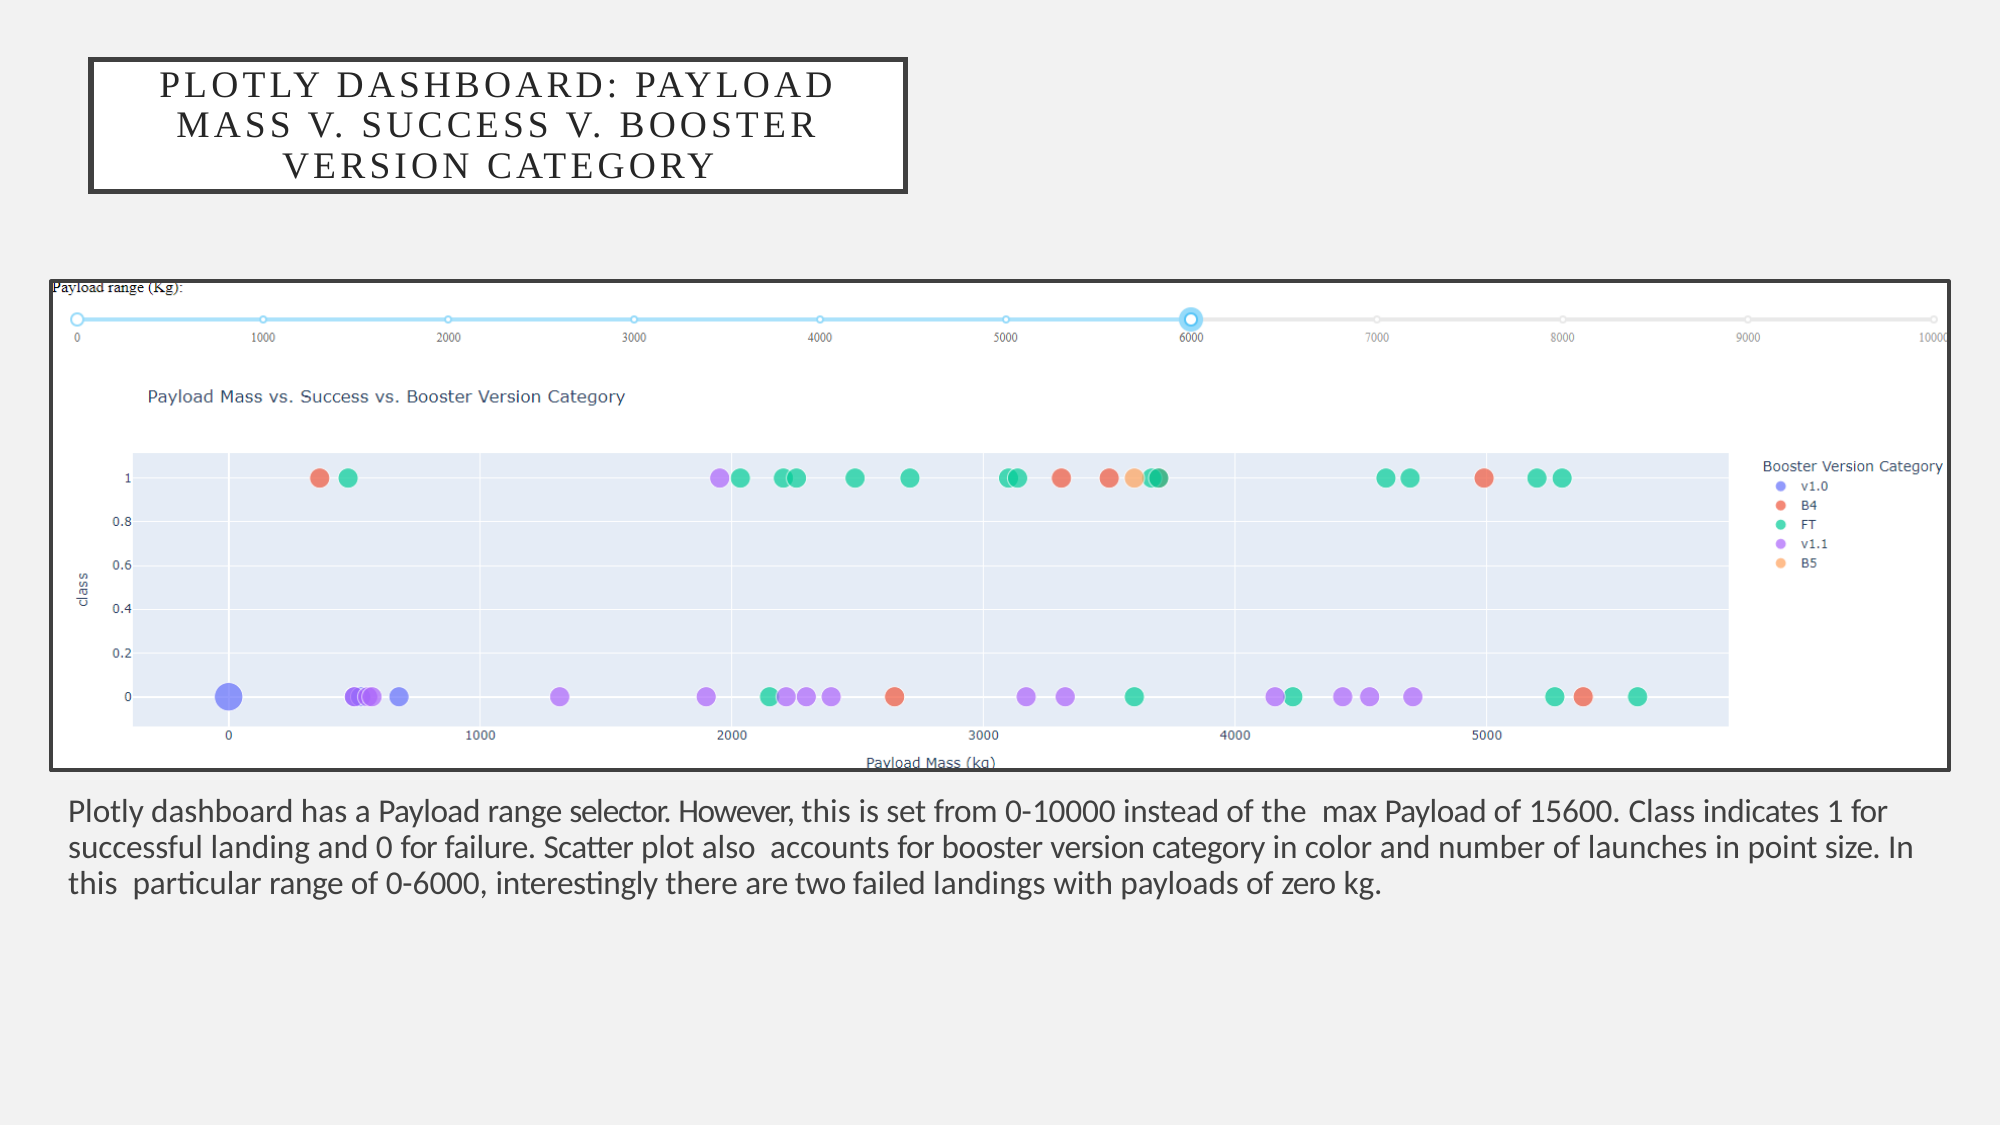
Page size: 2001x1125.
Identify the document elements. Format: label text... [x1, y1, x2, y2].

title Plotly dashboard: Payload mass v. success v. booster version category [88, 57, 908, 194]
text_box Plotly dashboard has a Payload range selector. However, this is set from 0-10000 instead of the max Payload of 15600. Class indicates 1 for successful landing and 0 for failure. Scatter plot also accounts for booster version category in color and number of launches in point size. In this particular range of 0-6000, interestingly there are two failed landings with payloads of zero kg. [51, 785, 1981, 950]
text_box [51, 281, 1949, 771]
